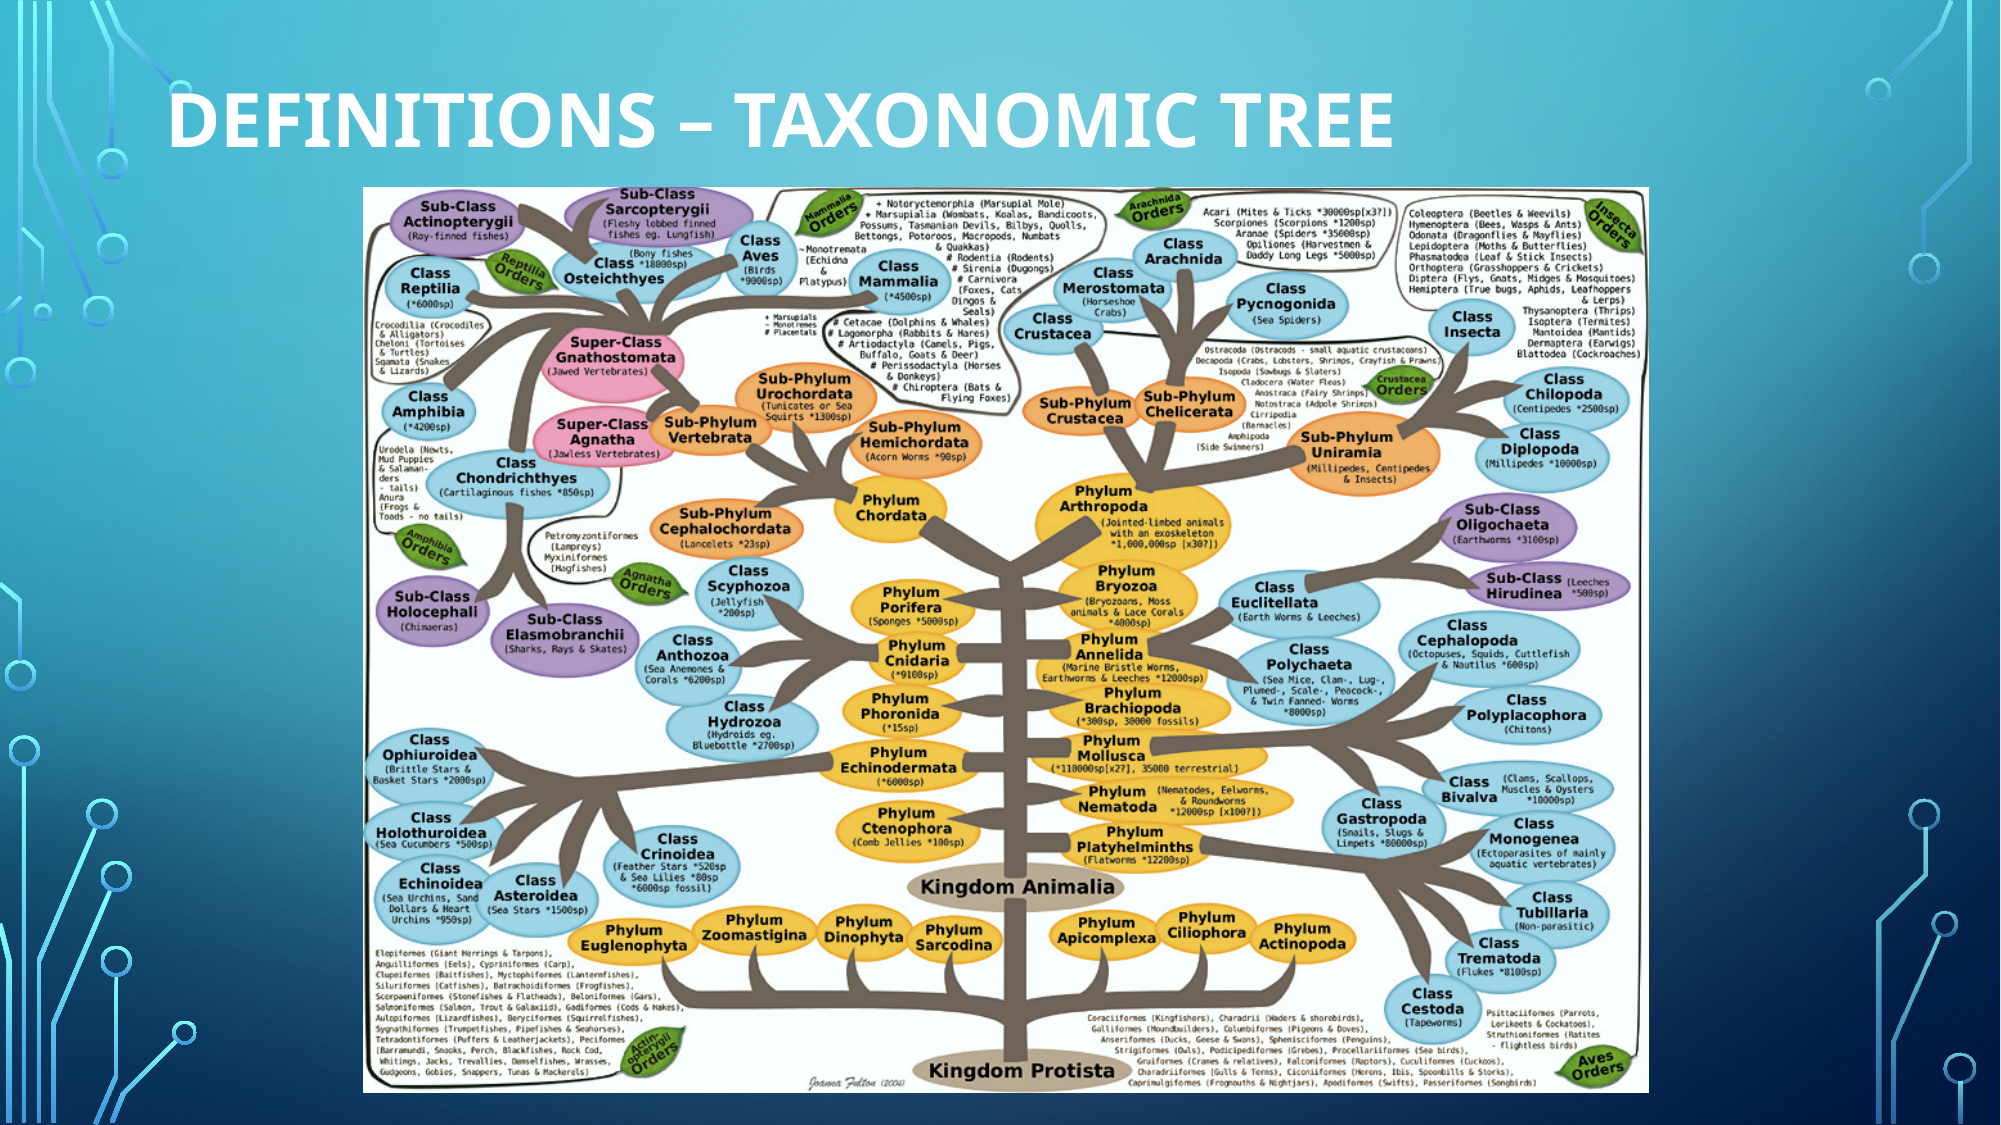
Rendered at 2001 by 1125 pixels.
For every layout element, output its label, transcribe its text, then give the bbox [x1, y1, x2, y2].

title Definitions – Taxonomic tree [150, 59, 1863, 188]
picture [363, 187, 1650, 1093]
